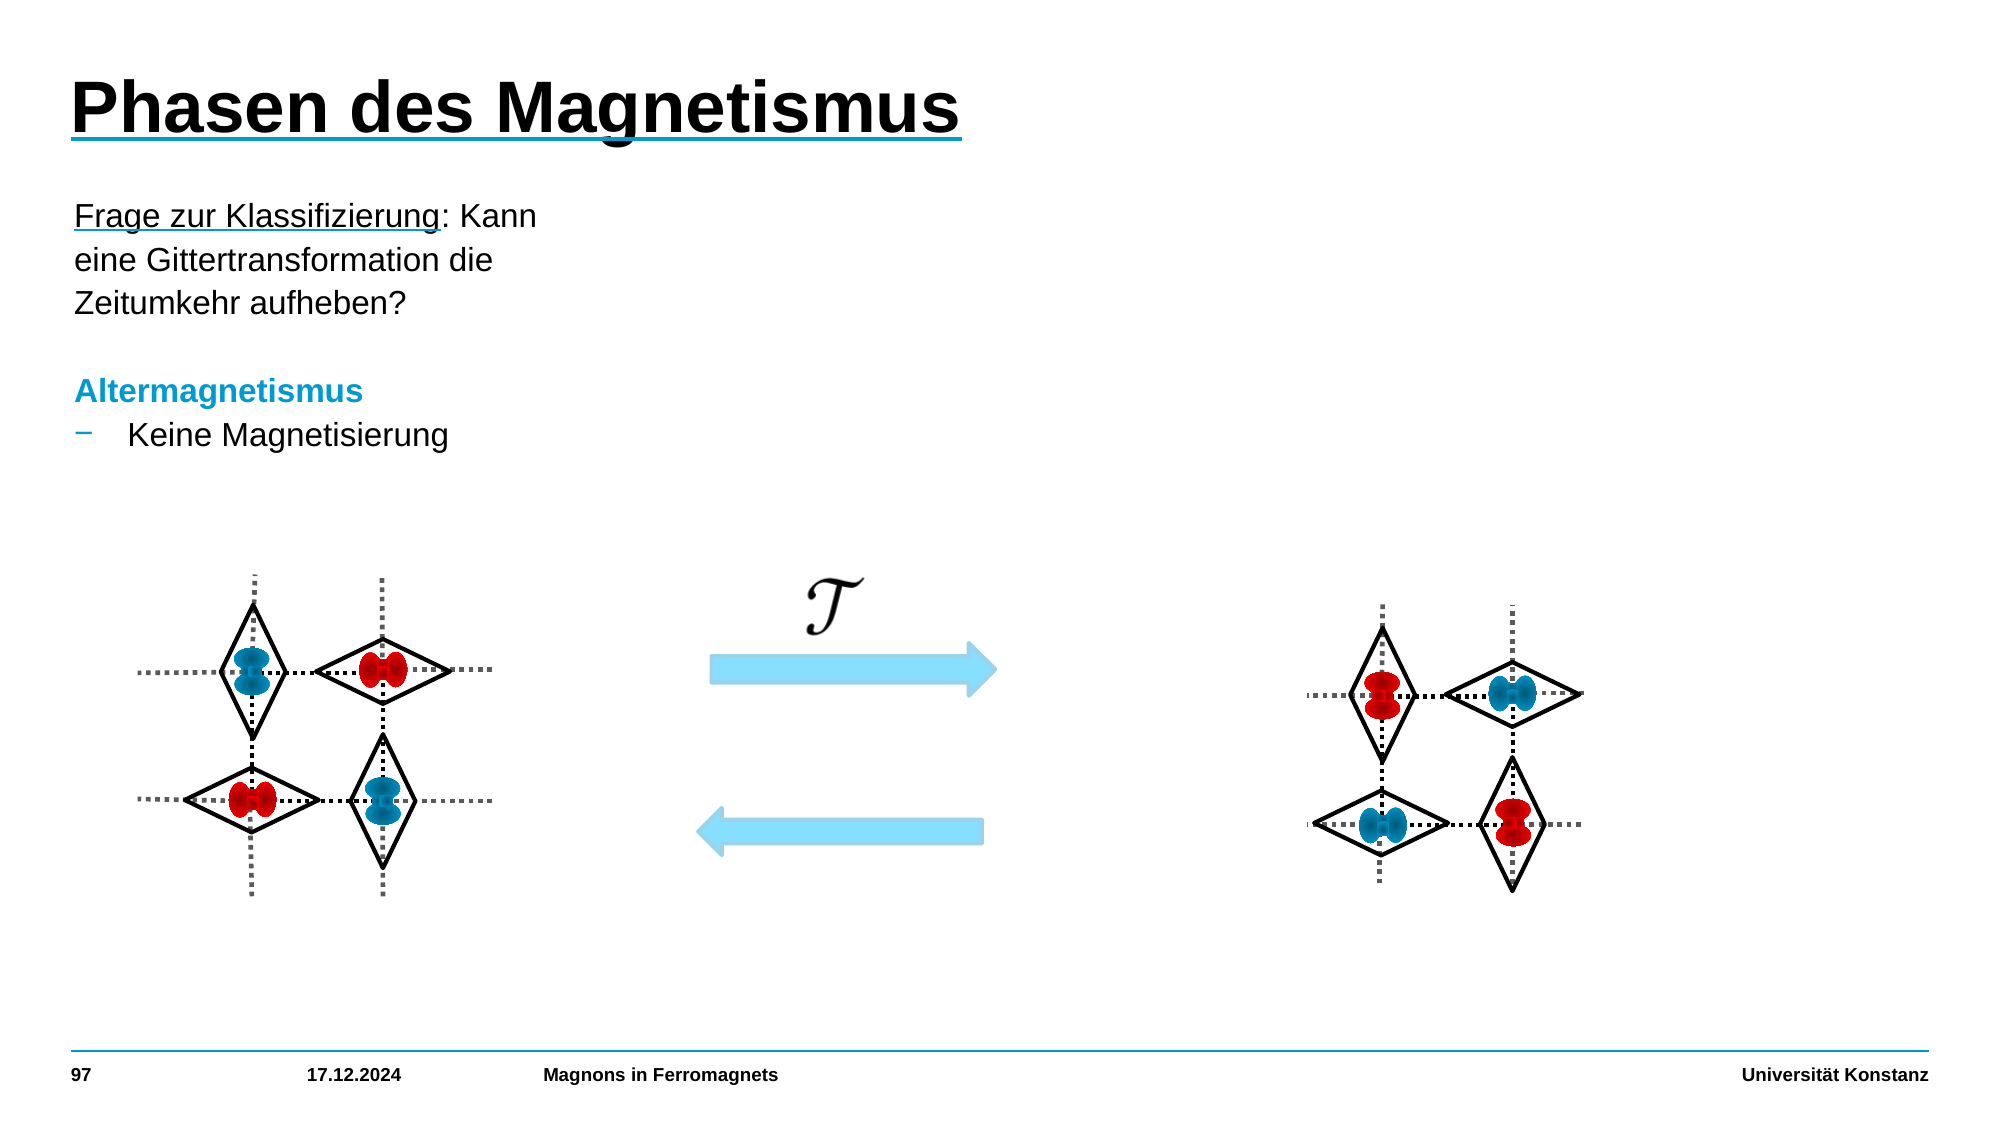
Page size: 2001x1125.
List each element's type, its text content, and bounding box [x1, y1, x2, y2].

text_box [227, 653, 276, 690]
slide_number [306, 1058, 512, 1094]
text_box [137, 574, 493, 897]
picture [793, 558, 873, 645]
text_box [1488, 675, 1537, 712]
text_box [228, 781, 277, 818]
slide_number 97 [70, 1058, 276, 1094]
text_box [359, 651, 407, 688]
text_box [358, 783, 407, 819]
footer Magnons in Ferromagnets [543, 1058, 1489, 1094]
title Phasen des Magnetismus [70, 66, 1457, 197]
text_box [1306, 601, 1584, 892]
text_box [1359, 807, 1407, 844]
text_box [1358, 677, 1407, 714]
text_box [709, 641, 998, 698]
list Frage zur Klassifizierung: Kann eine Gittertransformation die Zeitumkehr aufheben? Altermagnetismus Keine Magnetisierung [74, 197, 598, 946]
text_box [696, 805, 984, 857]
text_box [1489, 804, 1538, 841]
